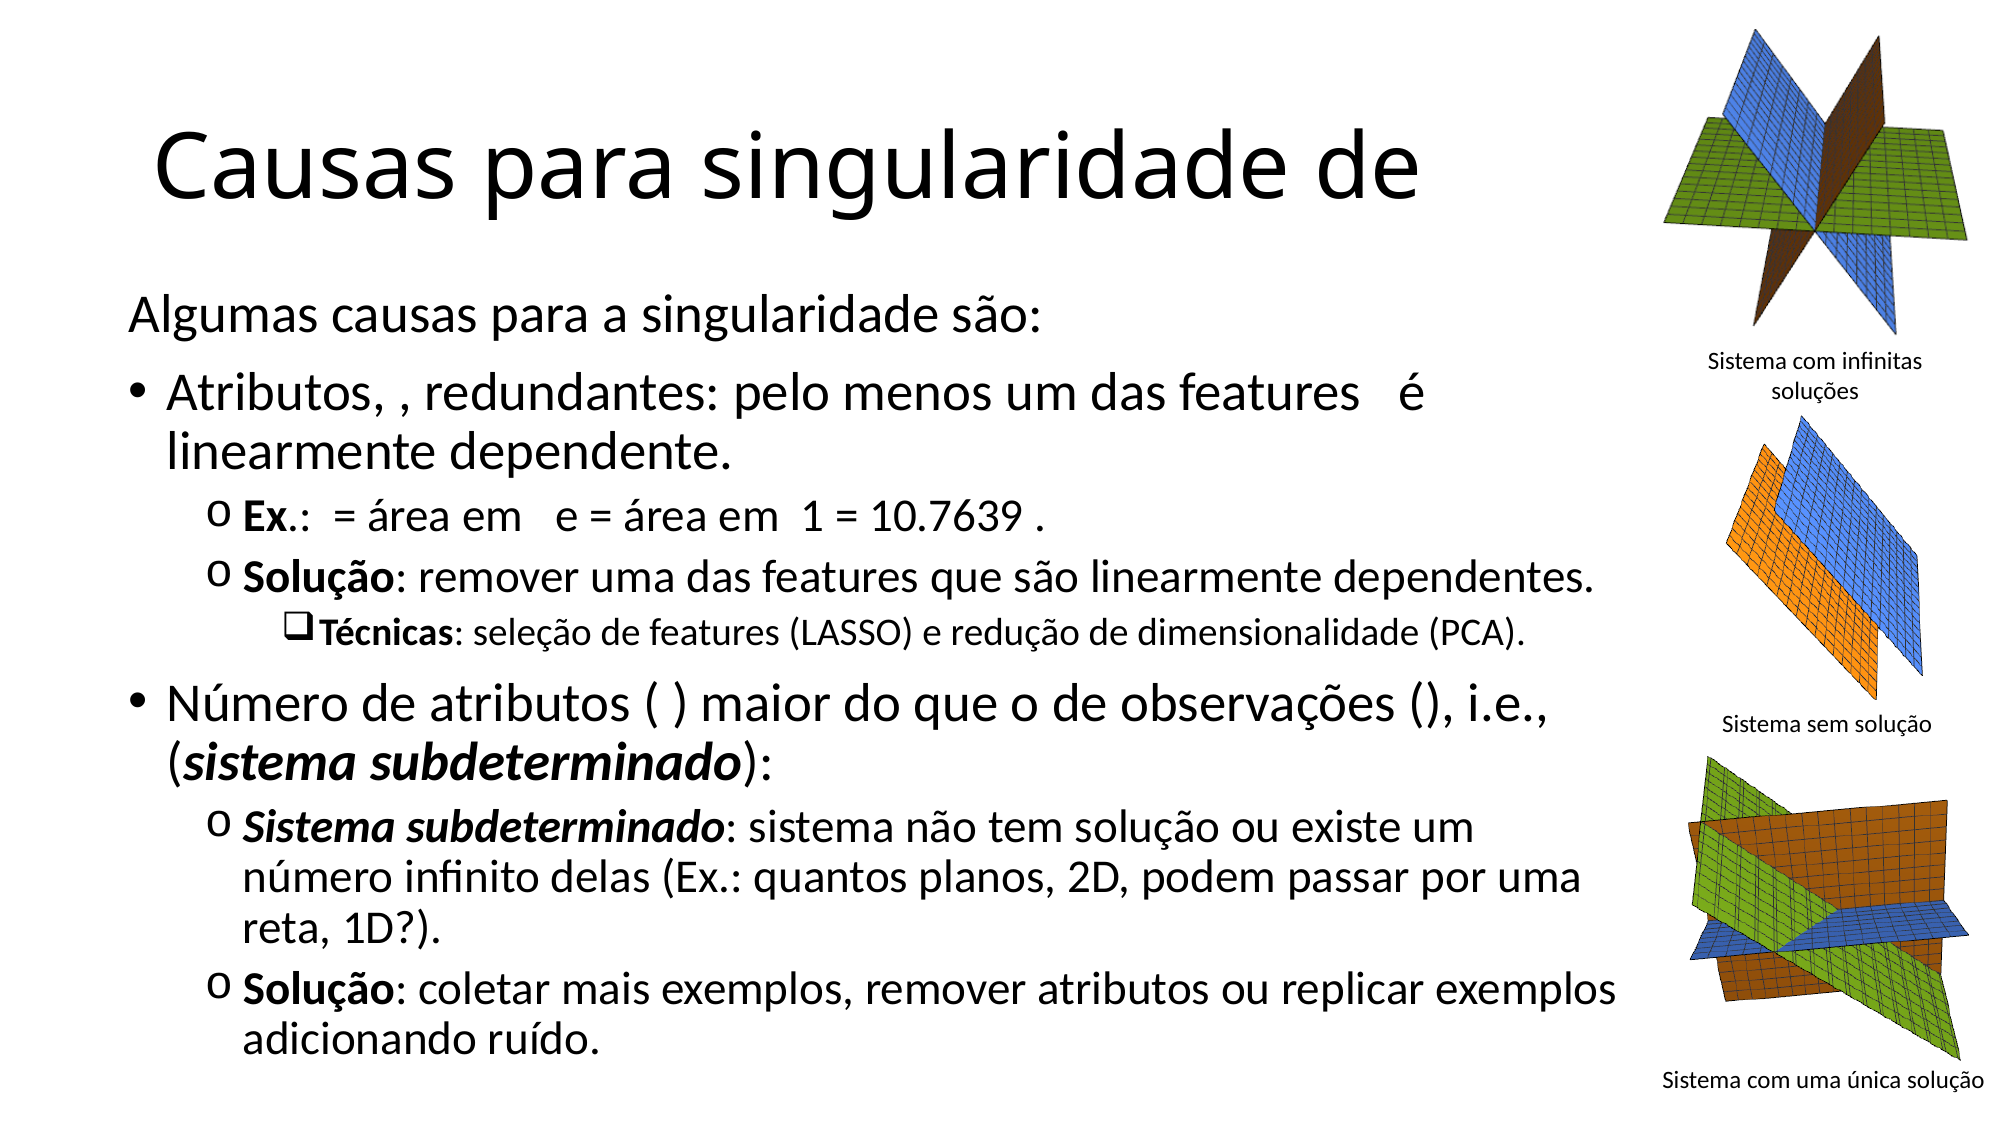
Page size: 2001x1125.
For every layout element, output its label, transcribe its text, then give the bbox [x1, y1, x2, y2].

text_box Sistema sem solução [1664, 700, 1991, 745]
text_box Sistema com uma única solução [1647, 1056, 2000, 1102]
text_box Sistema com infinitas soluções [1652, 337, 1979, 412]
picture [1660, 25, 1970, 336]
picture [1684, 752, 1970, 1063]
picture [1723, 412, 1924, 701]
